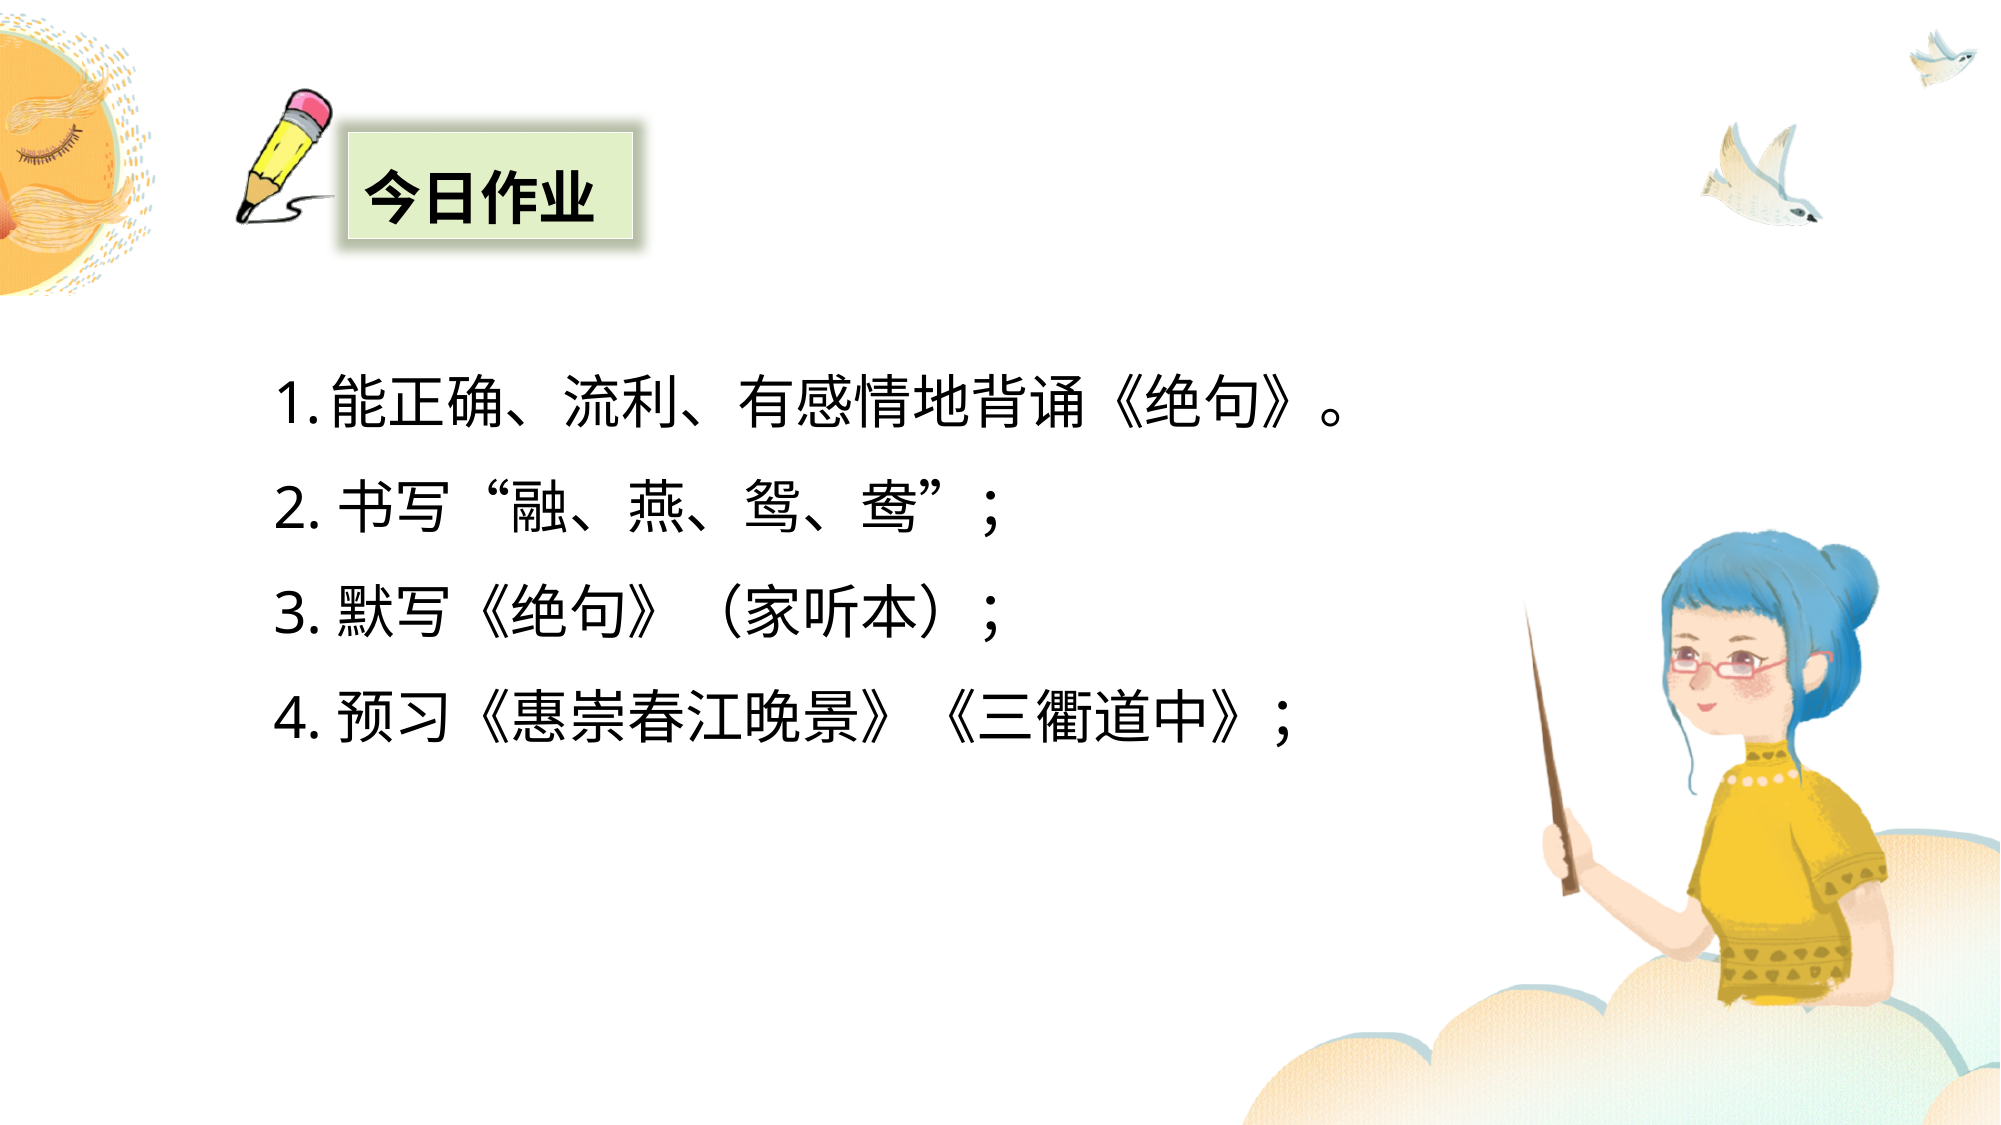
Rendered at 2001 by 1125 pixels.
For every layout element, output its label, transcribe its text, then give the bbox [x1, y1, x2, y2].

picture [0, 3, 652, 296]
picture [1640, 0, 2000, 325]
text_box 今日作业 [348, 132, 633, 239]
picture [630, 486, 2000, 1125]
text_box 能正确、流利、有感情地背诵《绝句》。 2.书写“融、燕、鸳、鸯”； 3.默写《绝句》（家听本）； 4.预习《惠崇春江晚景》《三衢道中》； [258, 322, 1742, 758]
